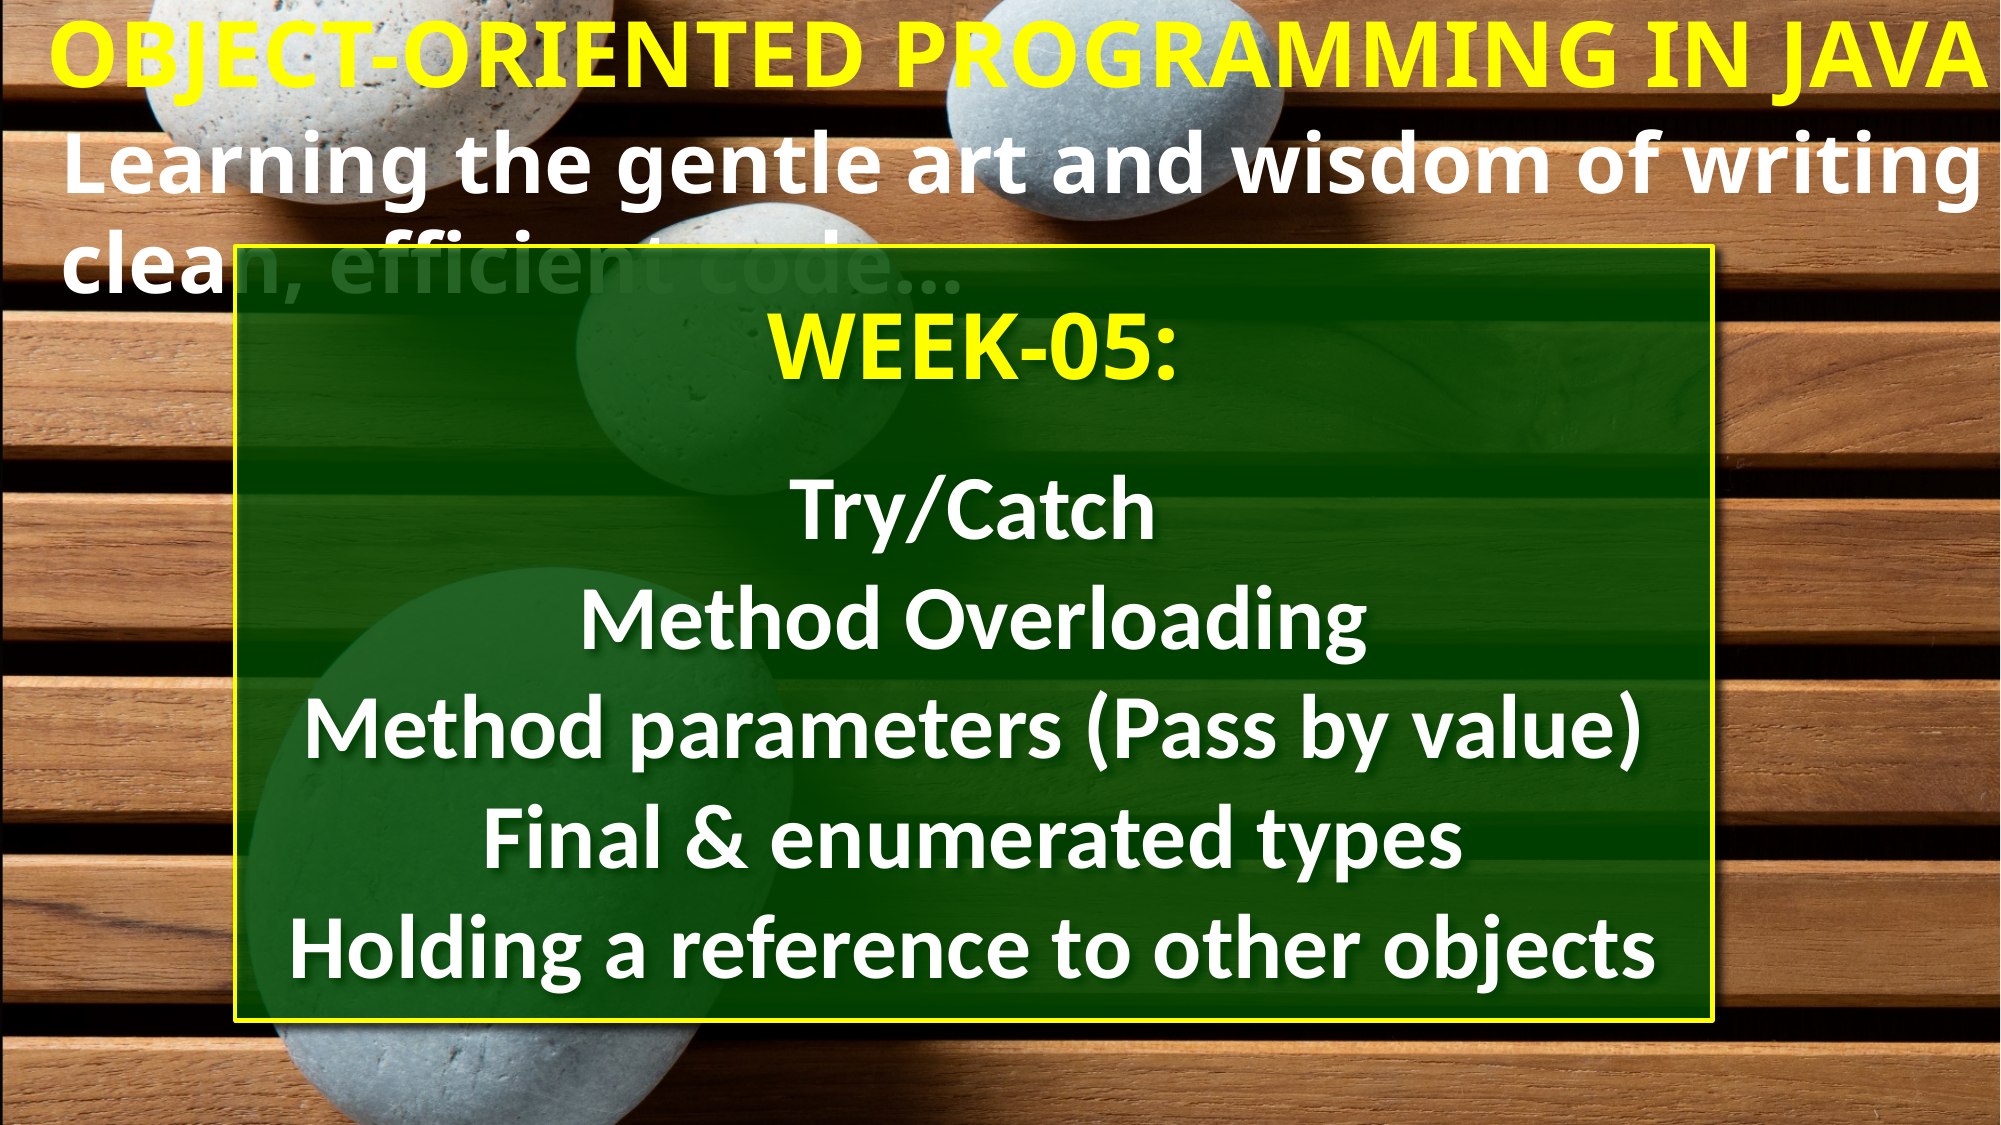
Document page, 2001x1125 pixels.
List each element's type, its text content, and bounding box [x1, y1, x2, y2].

text_box Week-05: Try/Catch Method Overloading Method parameters (Pass by value) Final & enumerated types Holding a reference to other objects [233, 244, 1715, 1023]
picture [0, 0, 2001, 1125]
